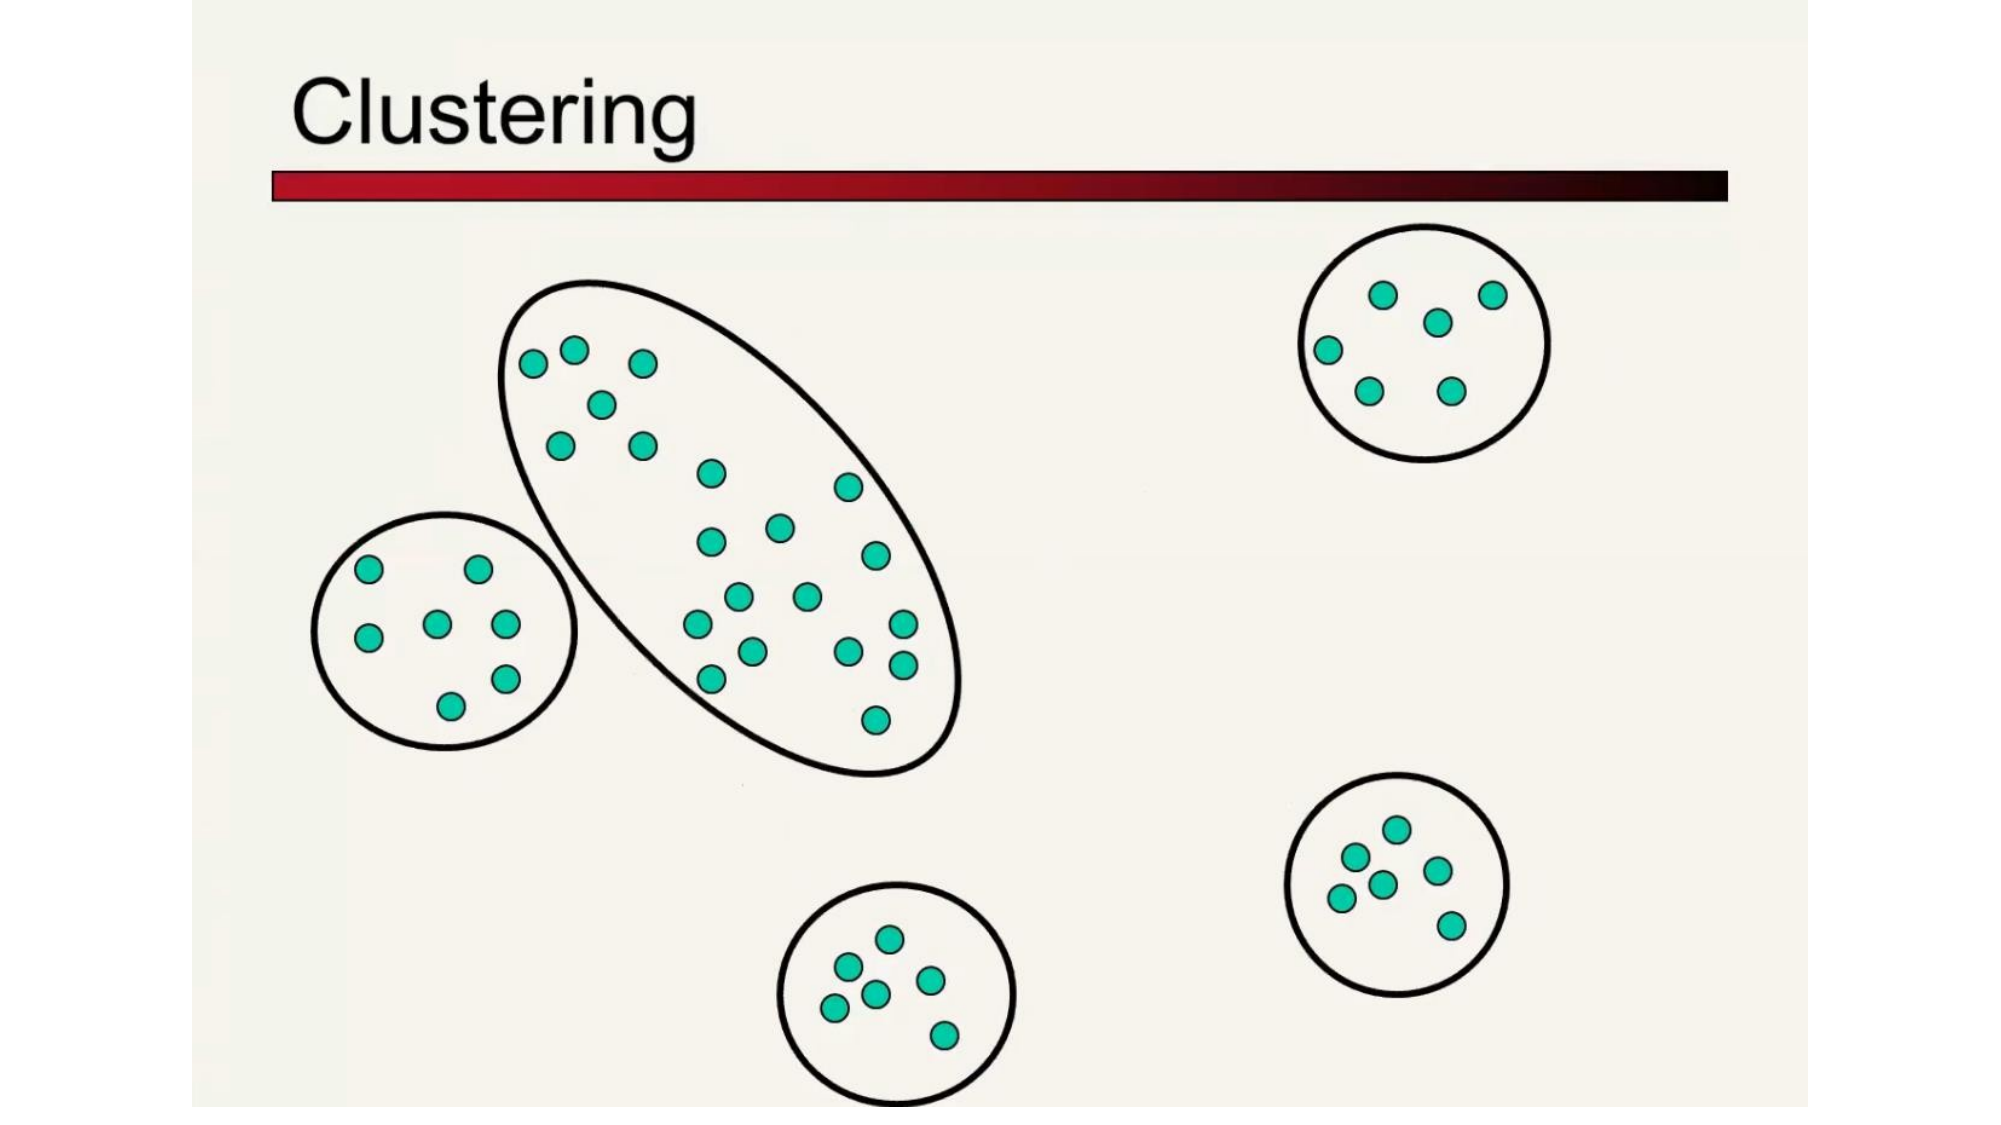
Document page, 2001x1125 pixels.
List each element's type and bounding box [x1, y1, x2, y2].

picture [192, 0, 1808, 1107]
